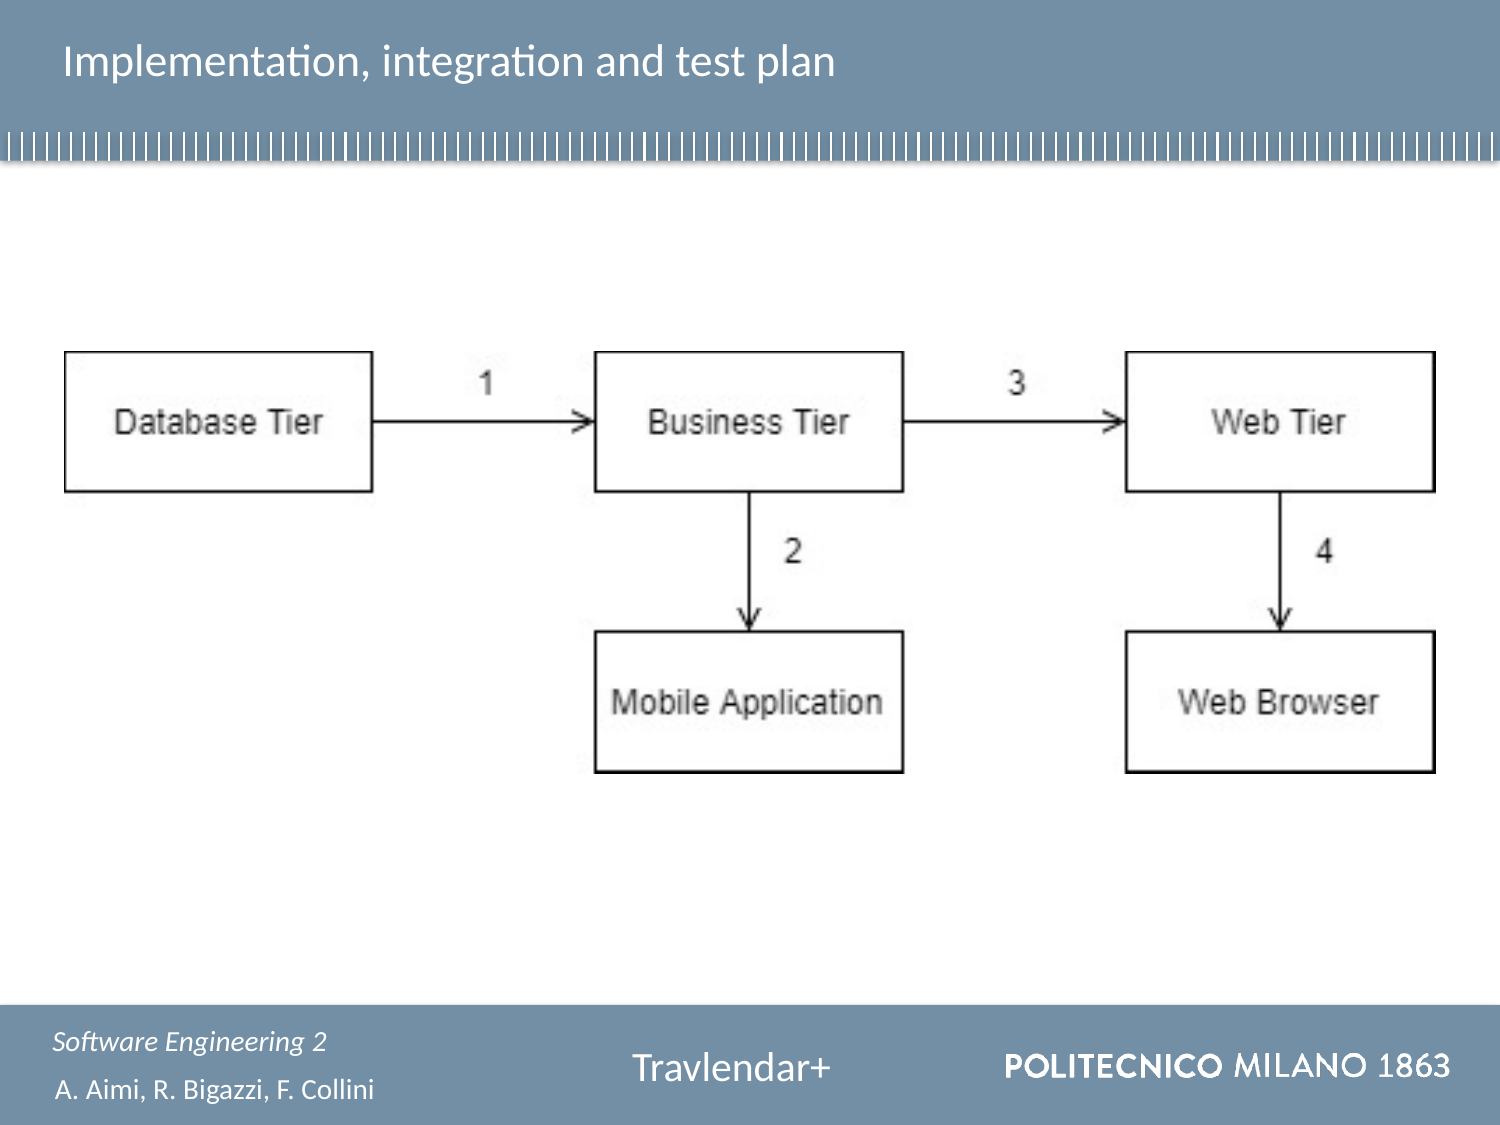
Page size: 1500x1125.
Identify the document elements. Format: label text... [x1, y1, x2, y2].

title Implementation, integration and test plan [47, 22, 1455, 129]
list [64, 351, 1436, 774]
picture [999, 1041, 1456, 1089]
